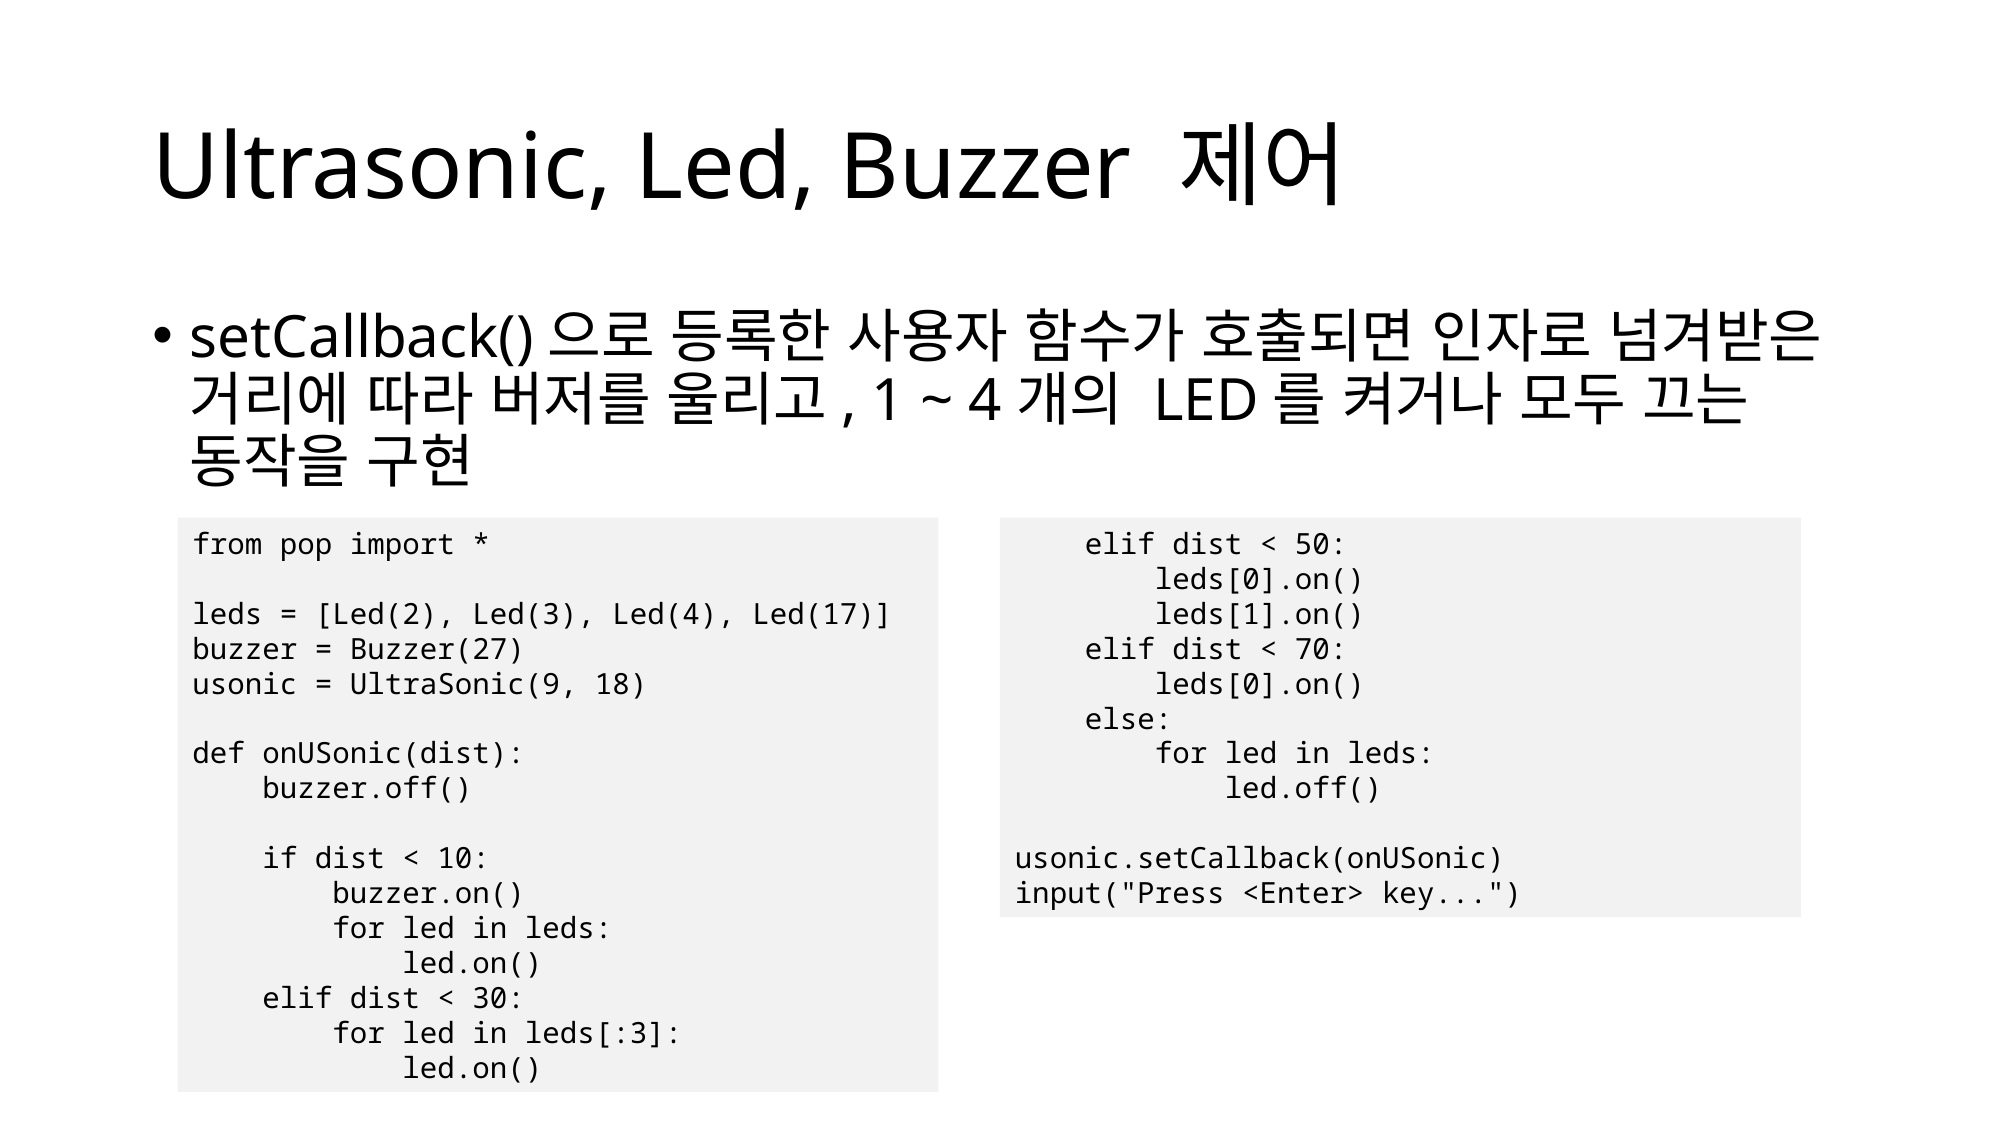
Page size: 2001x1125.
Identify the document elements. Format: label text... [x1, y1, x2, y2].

list setCallback()으로 등록한 사용자 함수가 호출되면 인자로 넘겨받은 거리에 따라 버저를 울리고, 1 ~ 4개의 LED를 켜거나 모두 끄는 동작을 구현 [137, 299, 1863, 1099]
text_box elif dist < 50: leds[0].on() leds[1].on() elif dist < 70: leds[0].on() else: for led in leds: led.off() usonic.setCallback(onUSonic) input("Press <Enter> key...") [999, 517, 1801, 918]
title Ultrasonic, Led, Buzzer 제어 [137, 59, 1863, 278]
text_box from pop import * leds = [Led(2), Led(3), Led(4), Led(17)] buzzer = Buzzer(27) usonic = UltraSonic(9, 18) def onUSonic(dist): buzzer.off() if dist < 10: buzzer.on() for led in leds: led.on() elif dist < 30: for led in leds[:3]: led.on() [177, 517, 939, 1092]
